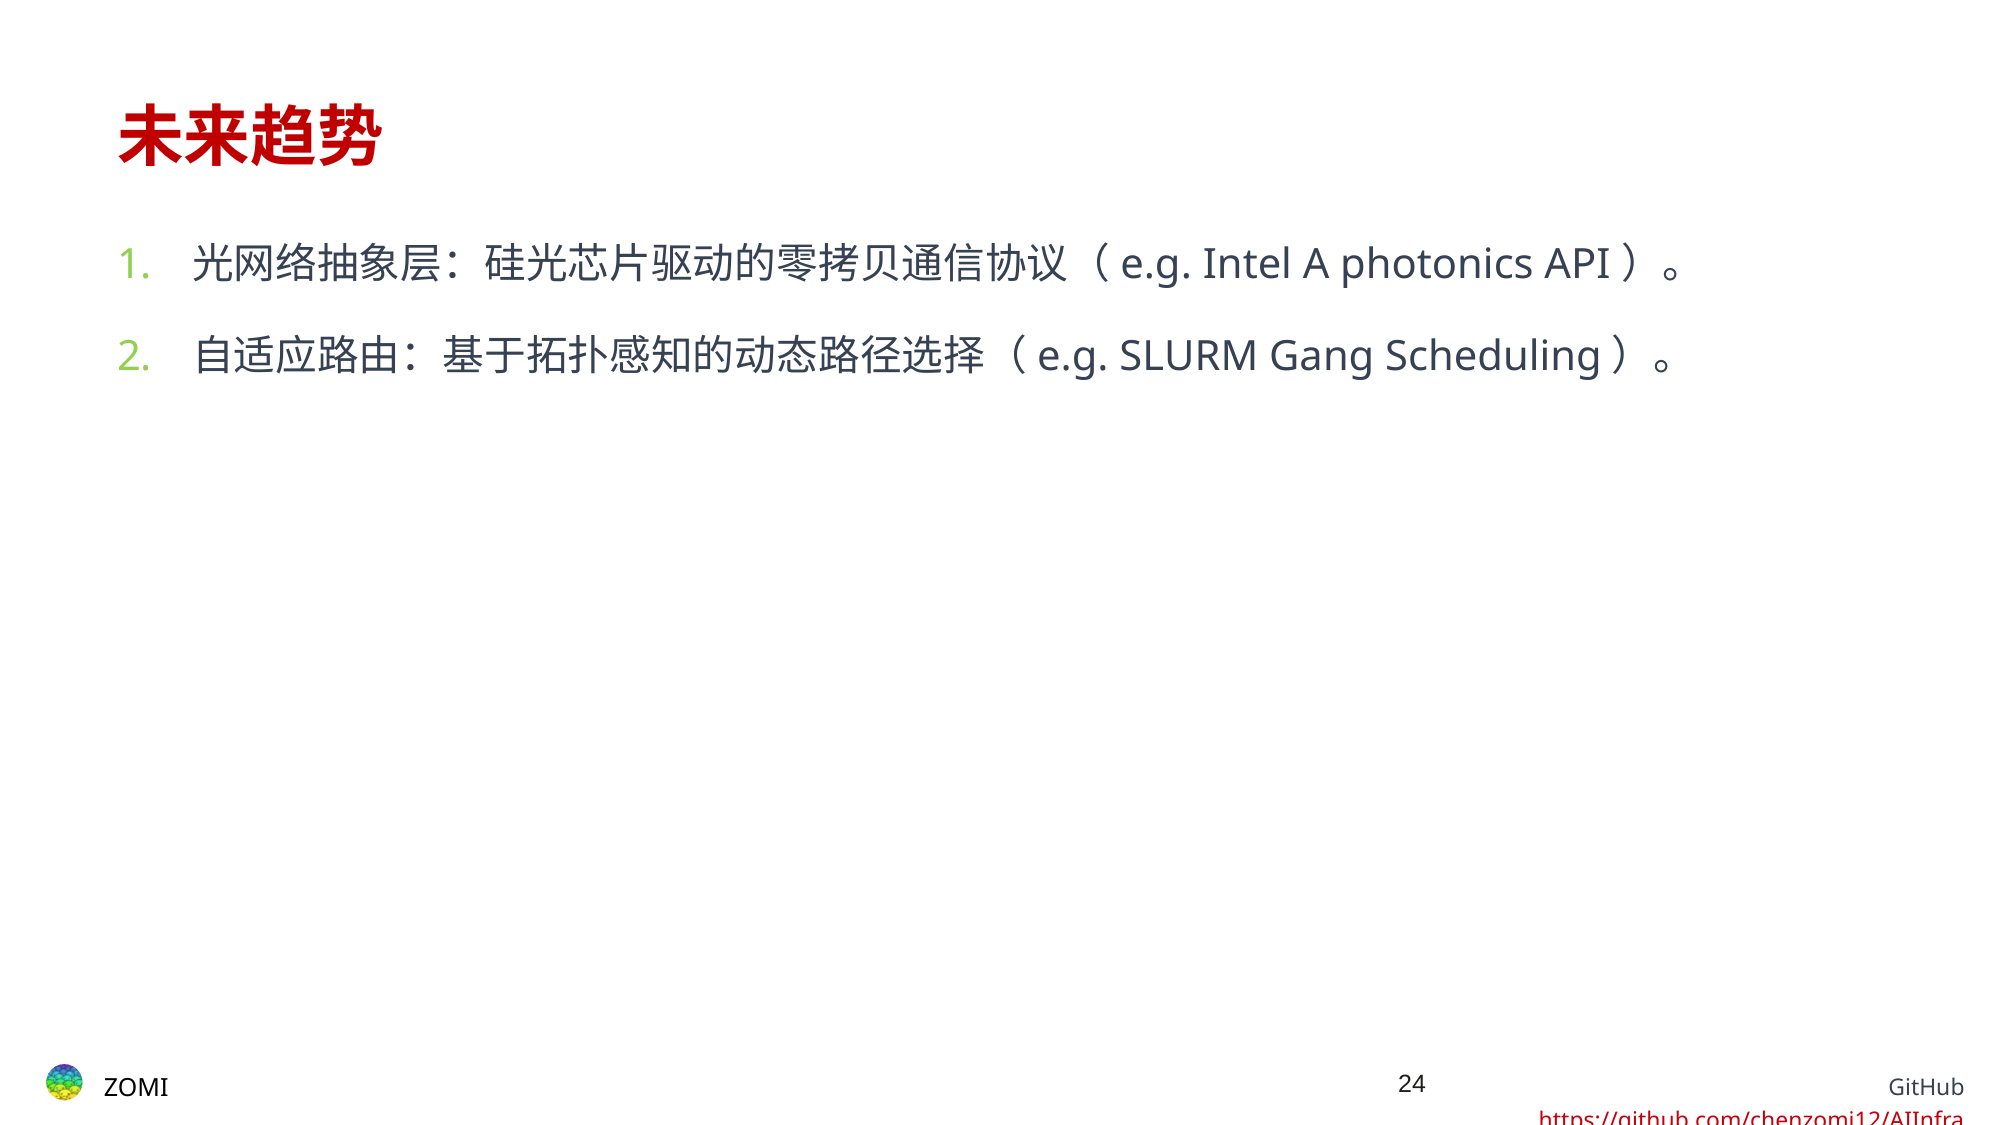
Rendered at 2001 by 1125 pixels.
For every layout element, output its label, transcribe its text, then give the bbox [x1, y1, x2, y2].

title 未来趋势 [102, 85, 1901, 183]
picture [47, 1065, 82, 1100]
list 光网络抽象层：硅光芯片驱动的零拷贝通信协议（e.g. Intel A photonics API）。 自适应路由：基于拓扑感知的动态路径选择（e.g. SLURM Gang Scheduling）。 [102, 204, 1901, 1043]
